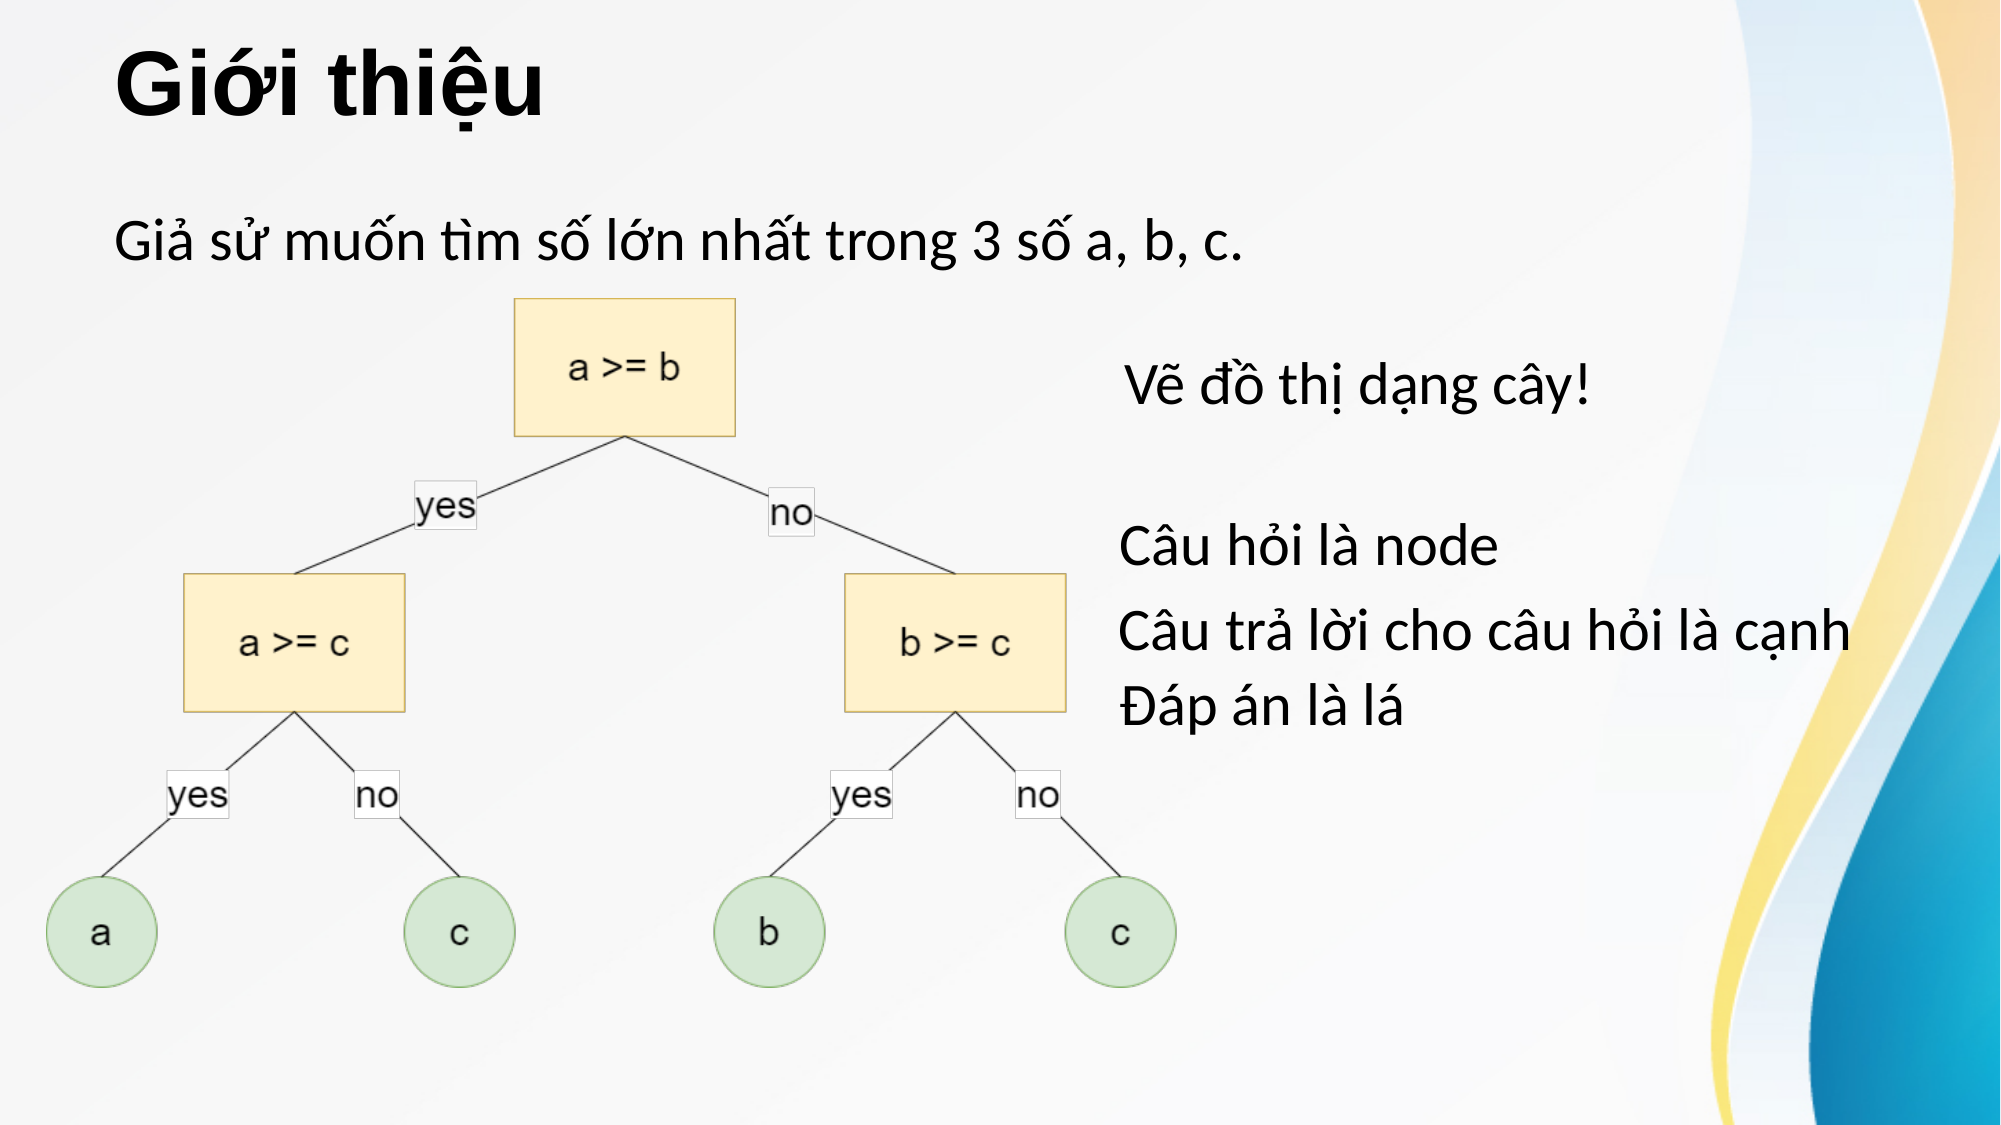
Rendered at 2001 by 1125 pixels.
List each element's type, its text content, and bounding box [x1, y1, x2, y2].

title Giới thiệu [99, 30, 1901, 127]
picture [0, 0, 2001, 1125]
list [46, 298, 1178, 988]
list Giả sử muốn tìm số lớn nhất trong 3 số a, b, c. Vẽ đồ thị dạng cây! Câu hỏi là node Câu trả lời cho câu hỏi là cạnh Đáp án là lá [99, 192, 1928, 1006]
